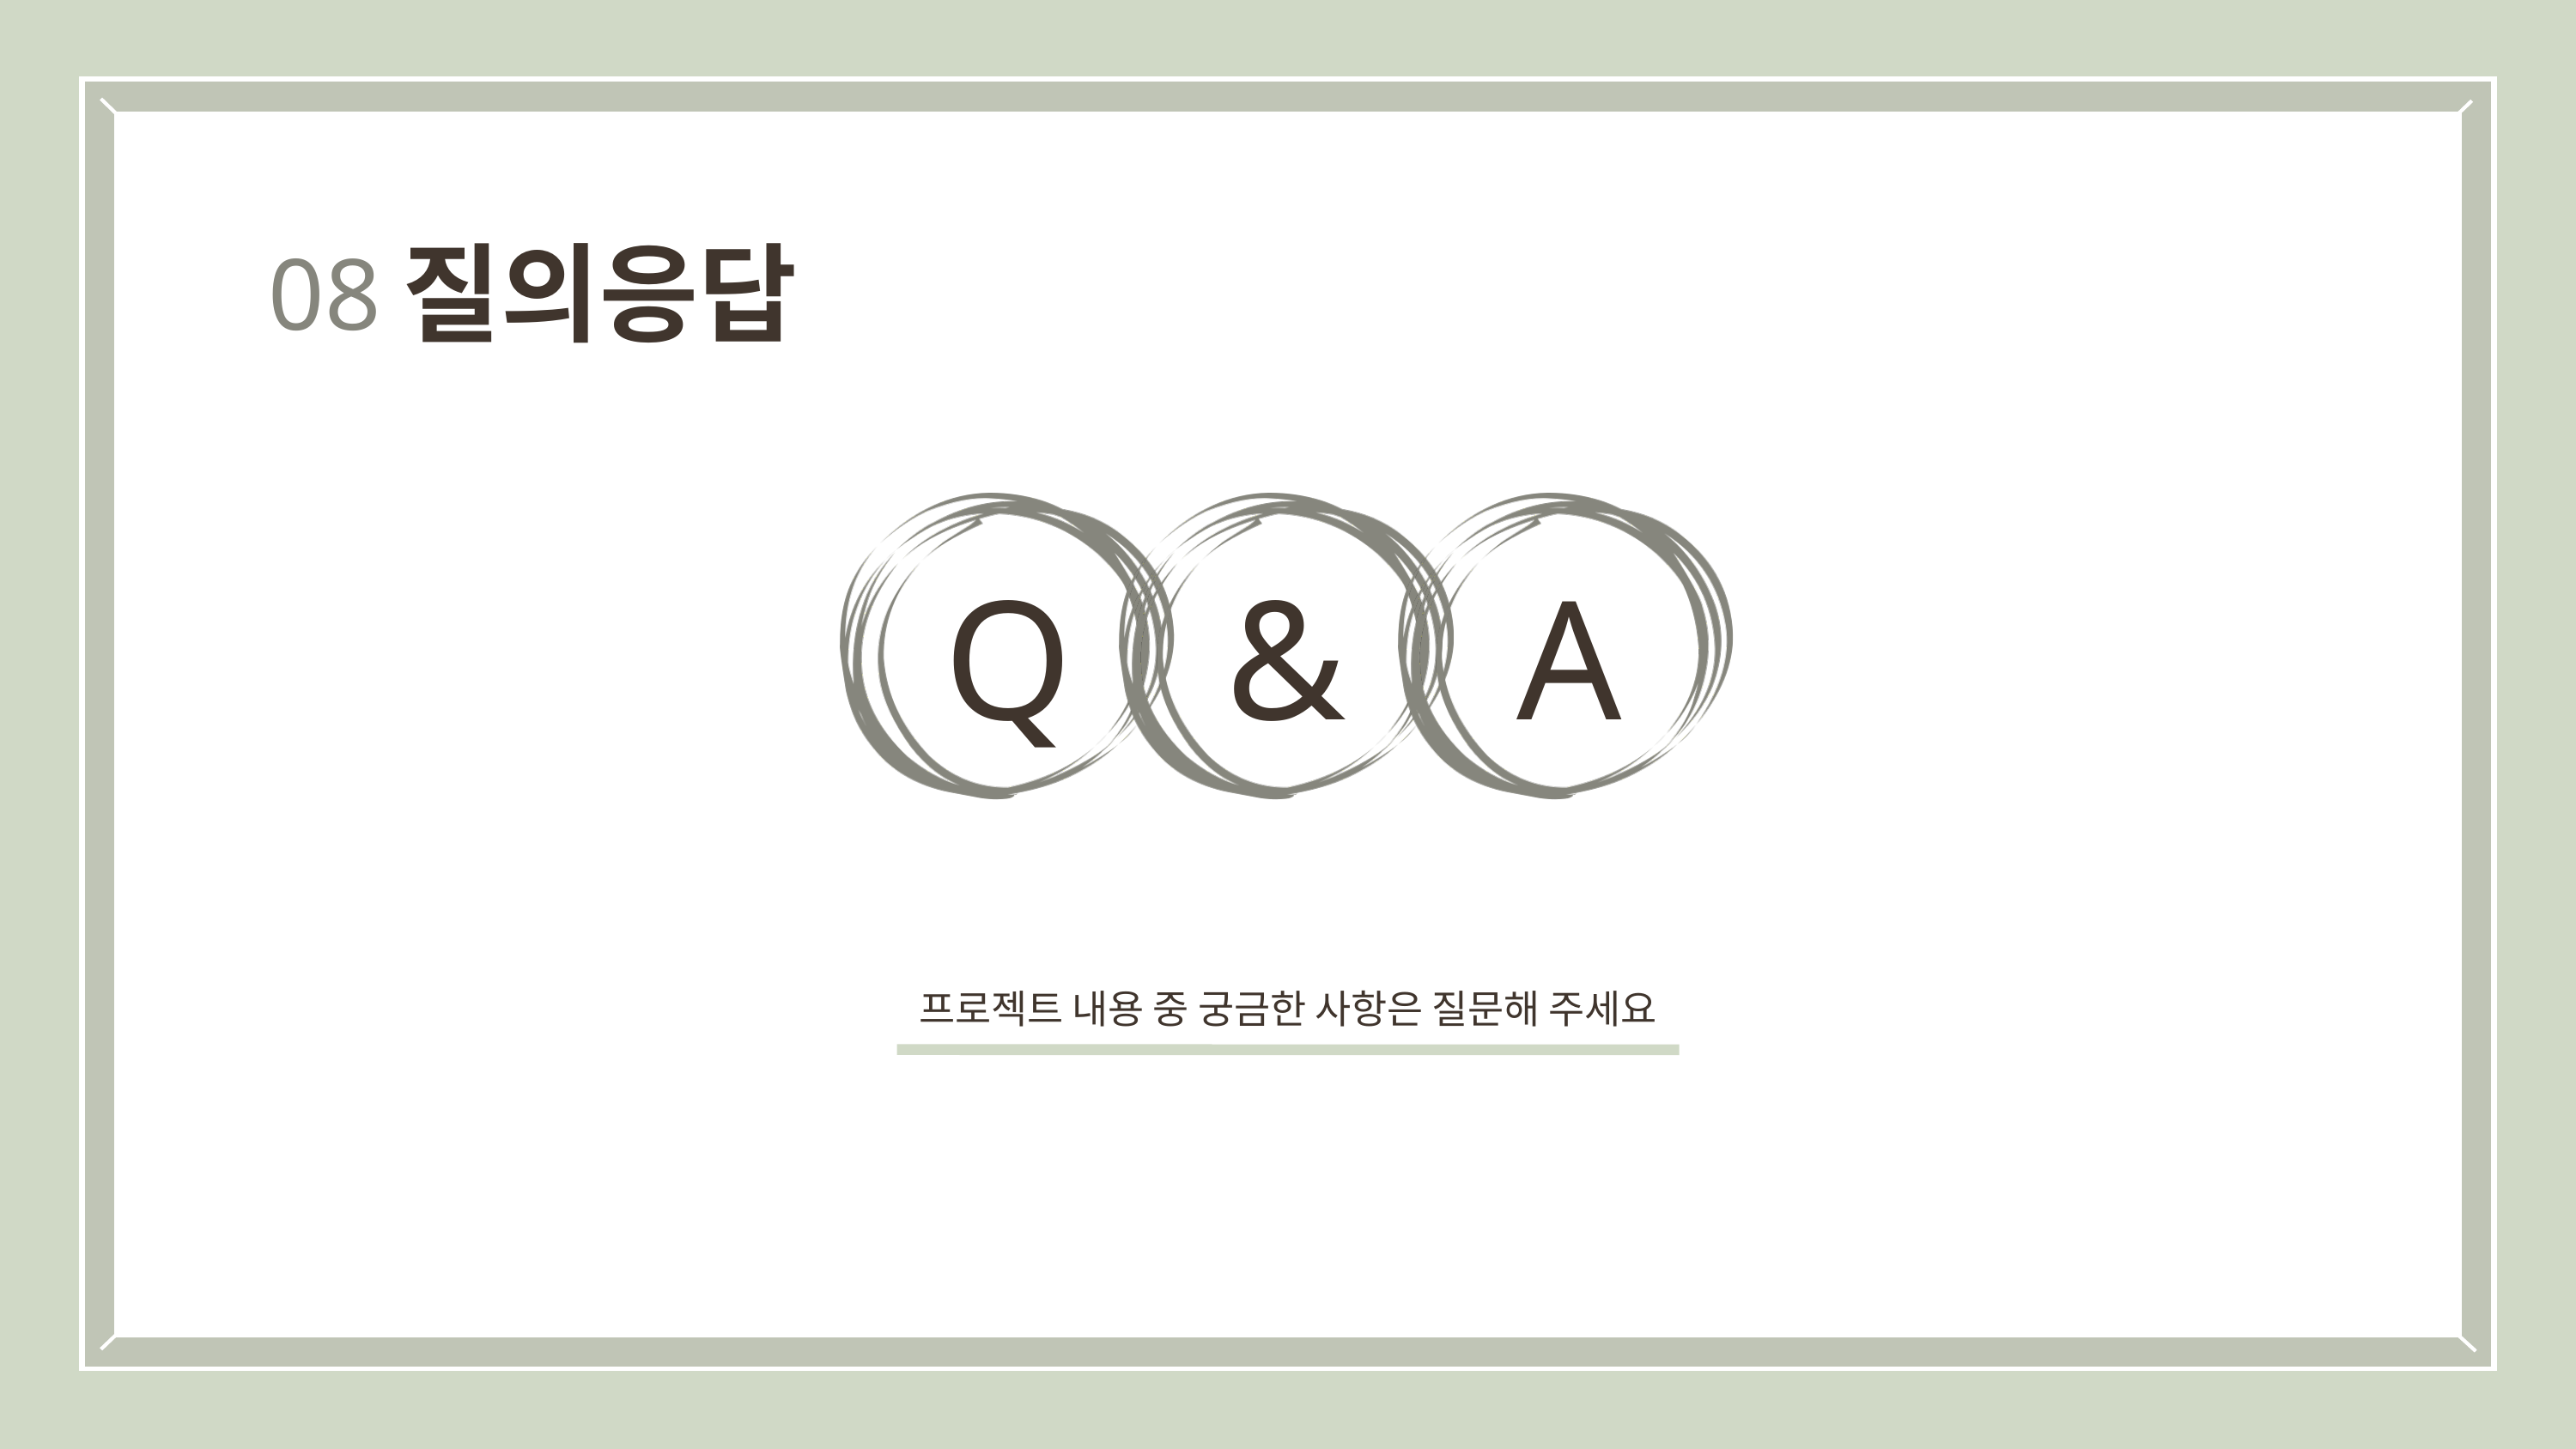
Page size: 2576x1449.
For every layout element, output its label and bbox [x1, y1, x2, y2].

text_box [78, 76, 2497, 1372]
